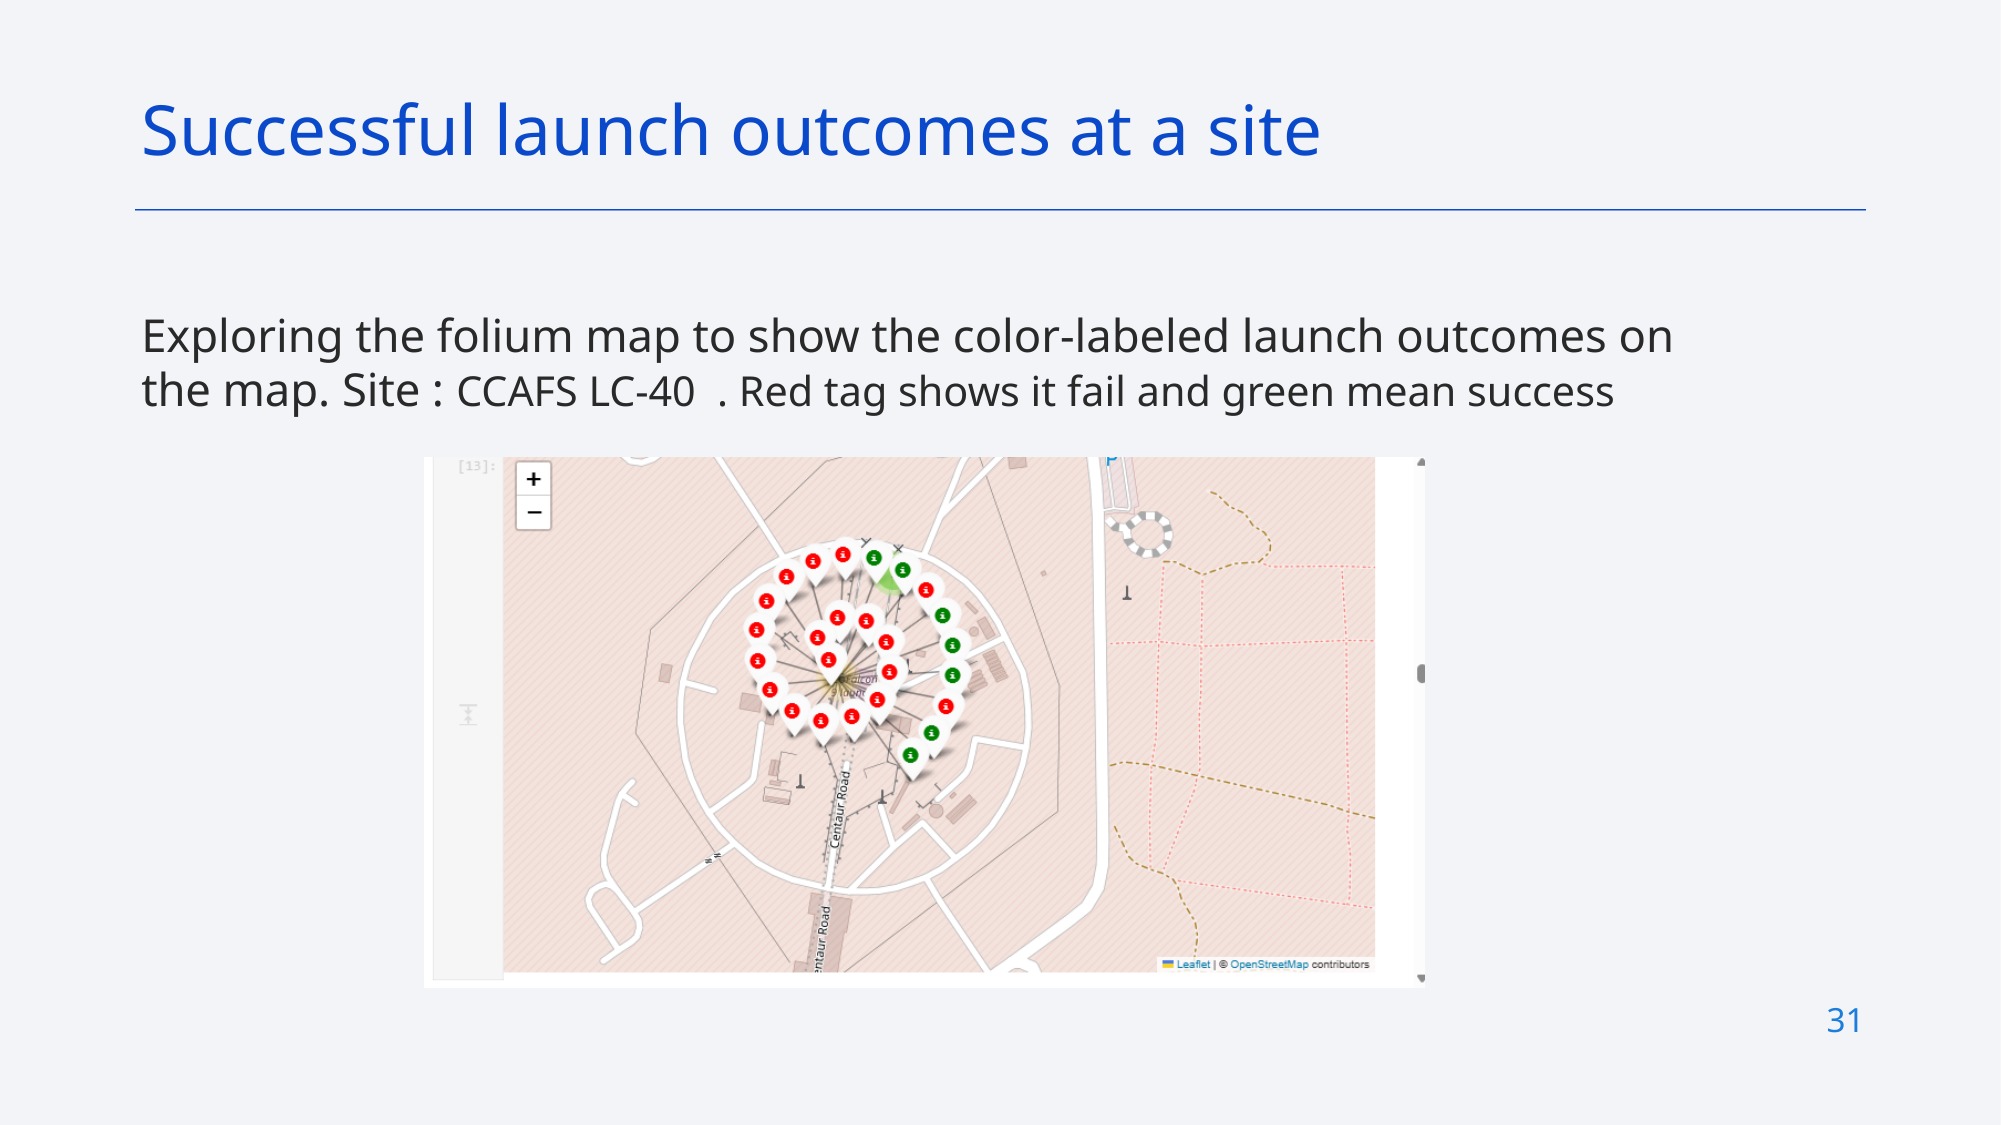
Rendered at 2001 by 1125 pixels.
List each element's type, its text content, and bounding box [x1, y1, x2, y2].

text_box Successful launch outcomes at a site [126, 88, 1852, 179]
list Exploring the folium map to show the color-labeled launch outcomes on the map. Site : CCAFS LC-40 . Red tag shows it fail and green mean success [126, 299, 1725, 424]
picture [0, 0, 2001, 1125]
slide_number 31 [1429, 988, 1880, 1055]
